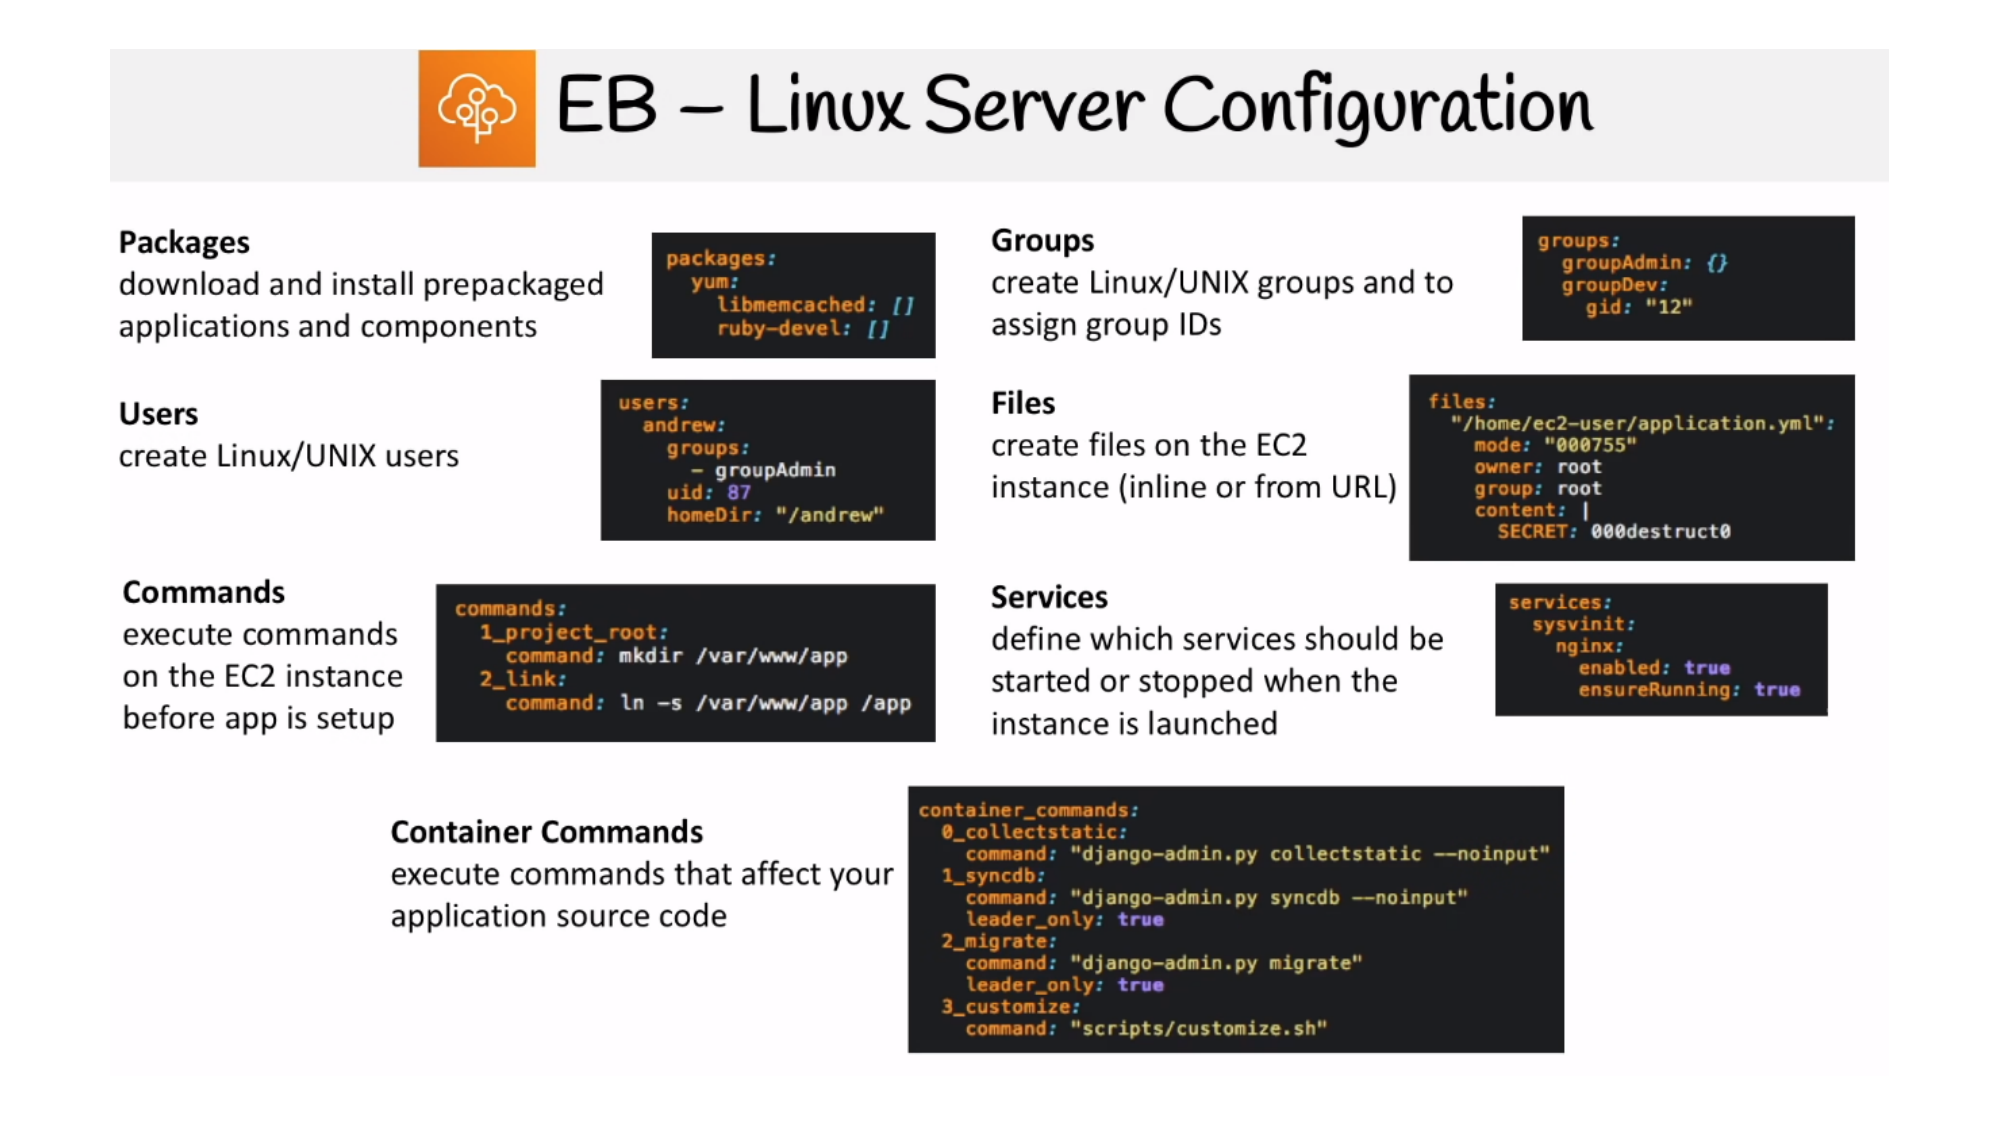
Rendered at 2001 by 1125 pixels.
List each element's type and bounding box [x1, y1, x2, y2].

picture [110, 48, 1890, 1076]
